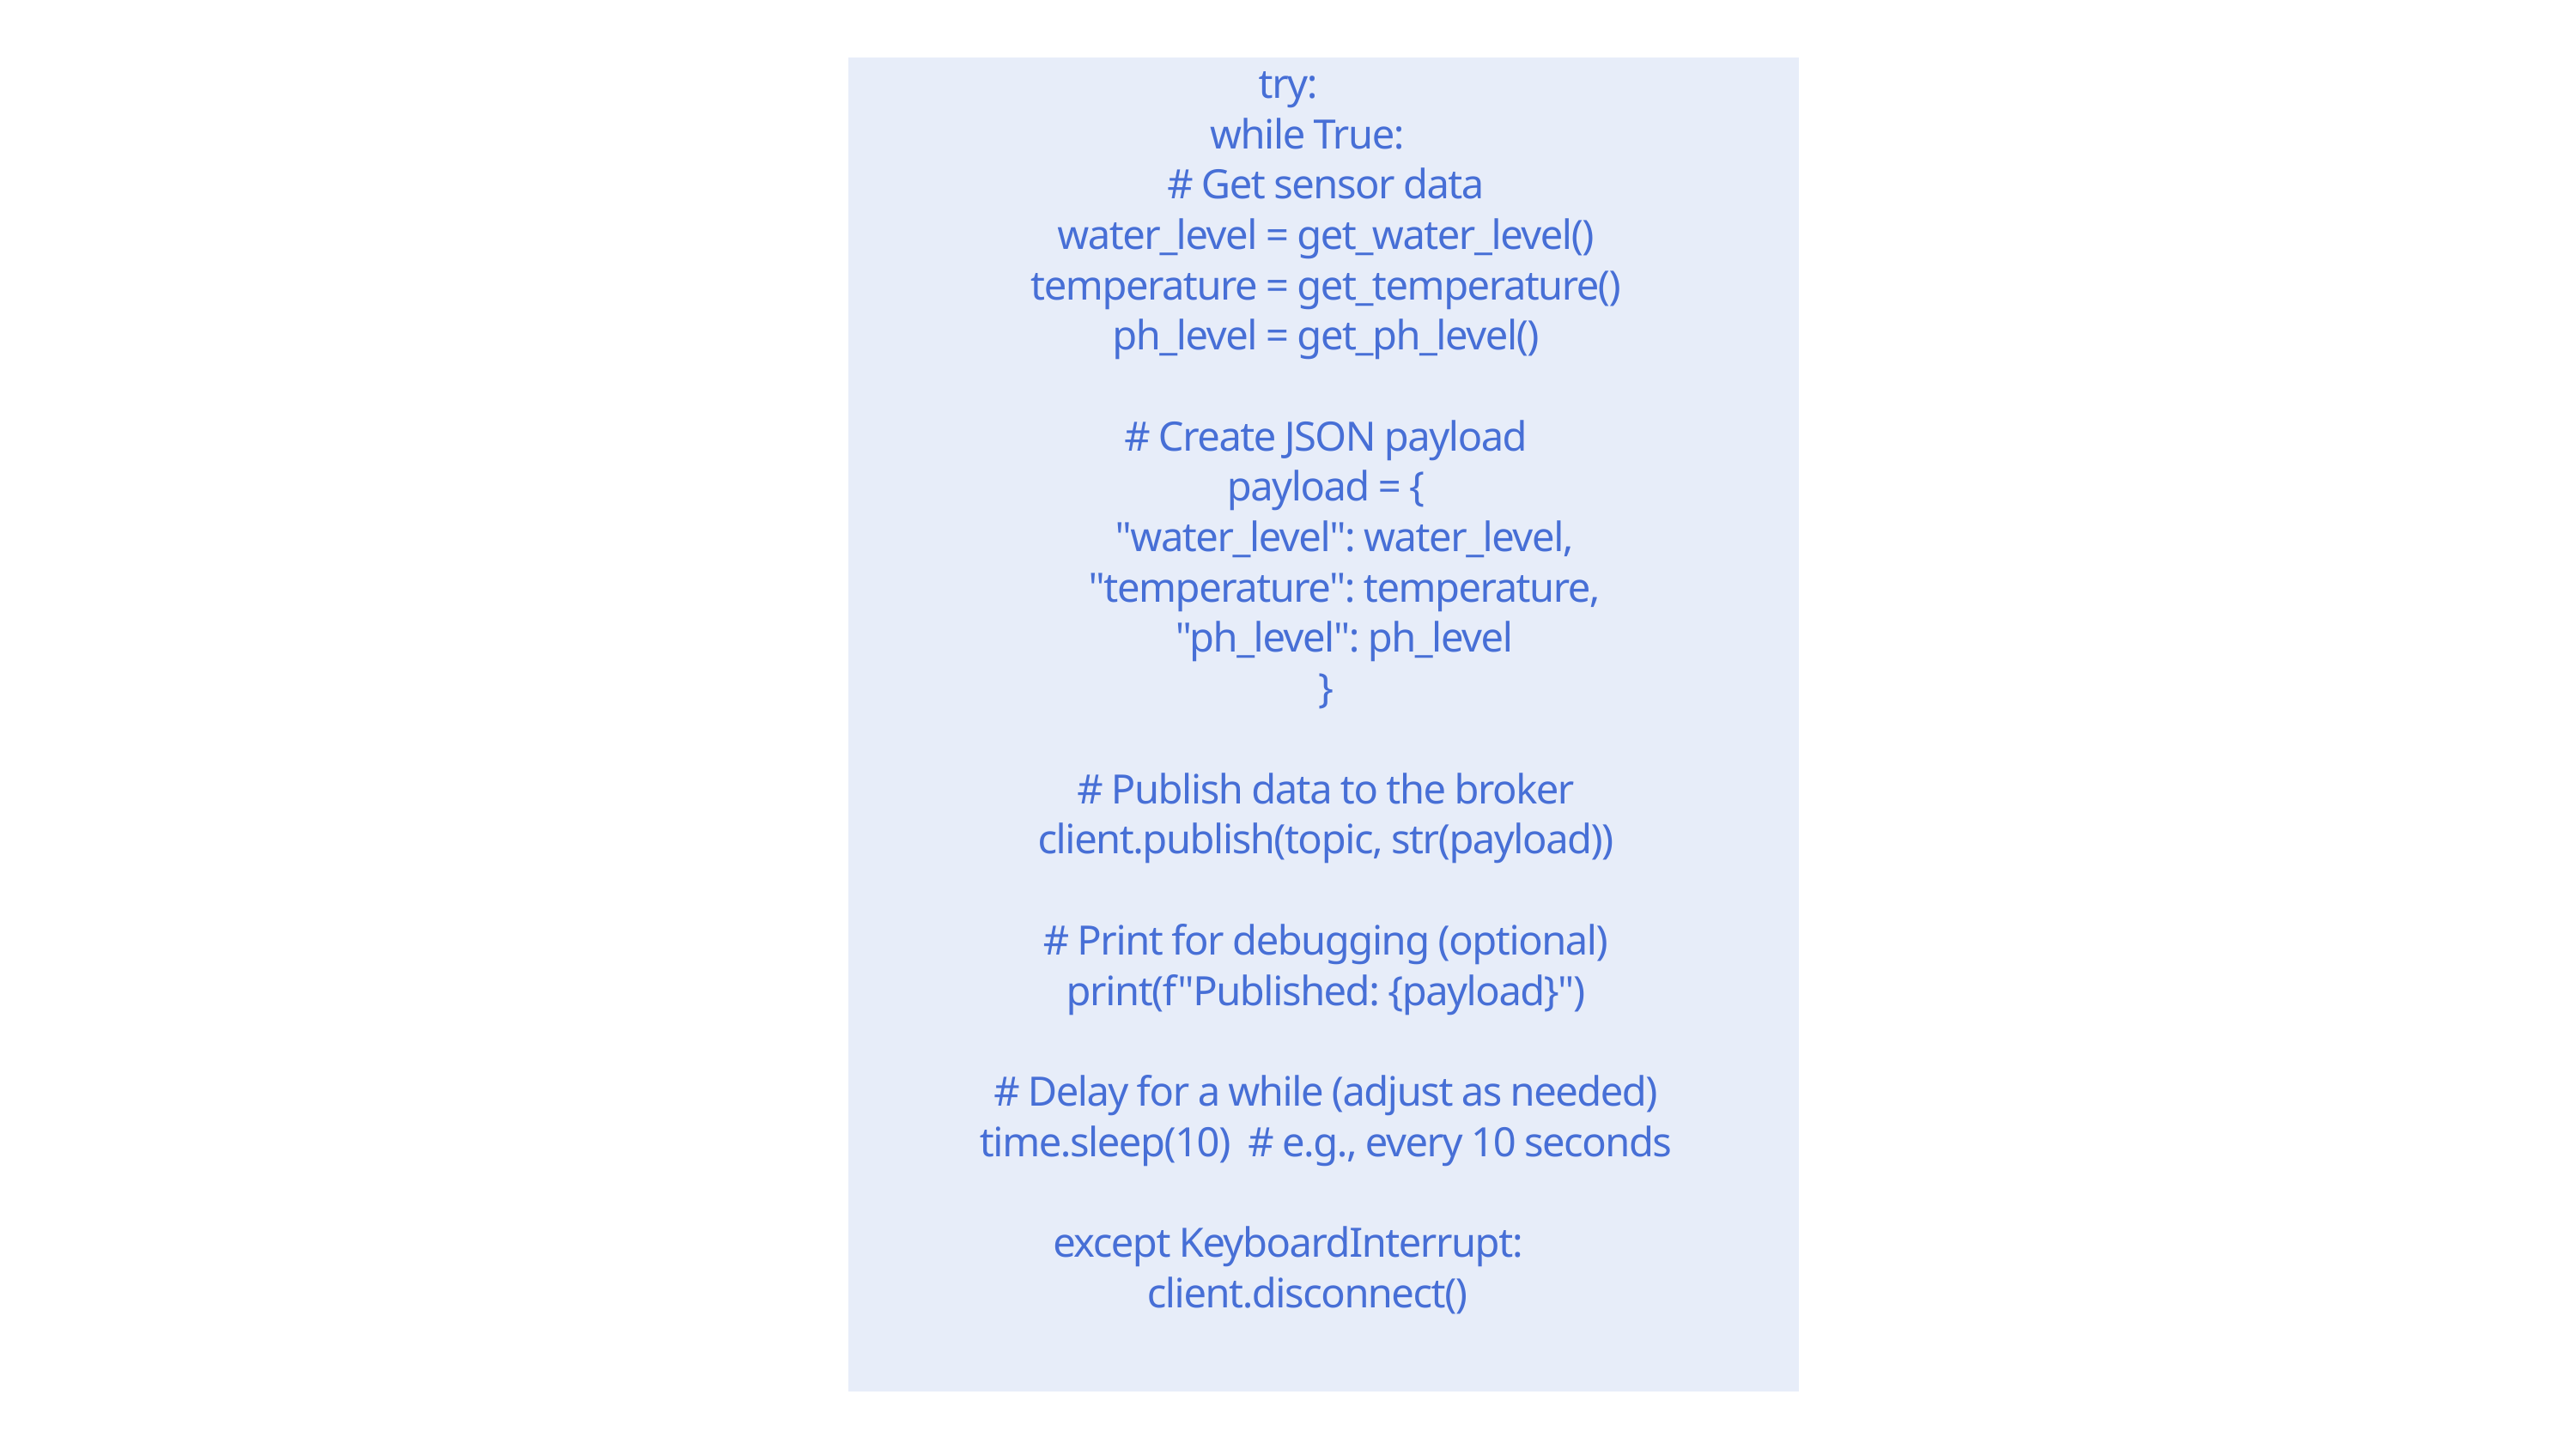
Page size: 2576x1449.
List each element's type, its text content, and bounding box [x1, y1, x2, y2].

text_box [848, 57, 1800, 1391]
text_box try: while True: # Get sensor data water_level = get_water_level() temperature = get_temperature() ph_level = get_ph_level() # Create JSON payload payload = { "water_level": water_level, "temperature": temperature, "ph_level": ph_level } # Publish data to the broker client.publish(topic, str(payload)) # Print for debugging (optional) print(f"Published: {payload}") # Delay for a while (adjust as needed) time.sleep(10) # e.g., every 10 seconds except KeyboardInterrupt: client.disconnect() [684, 56, 1892, 1449]
